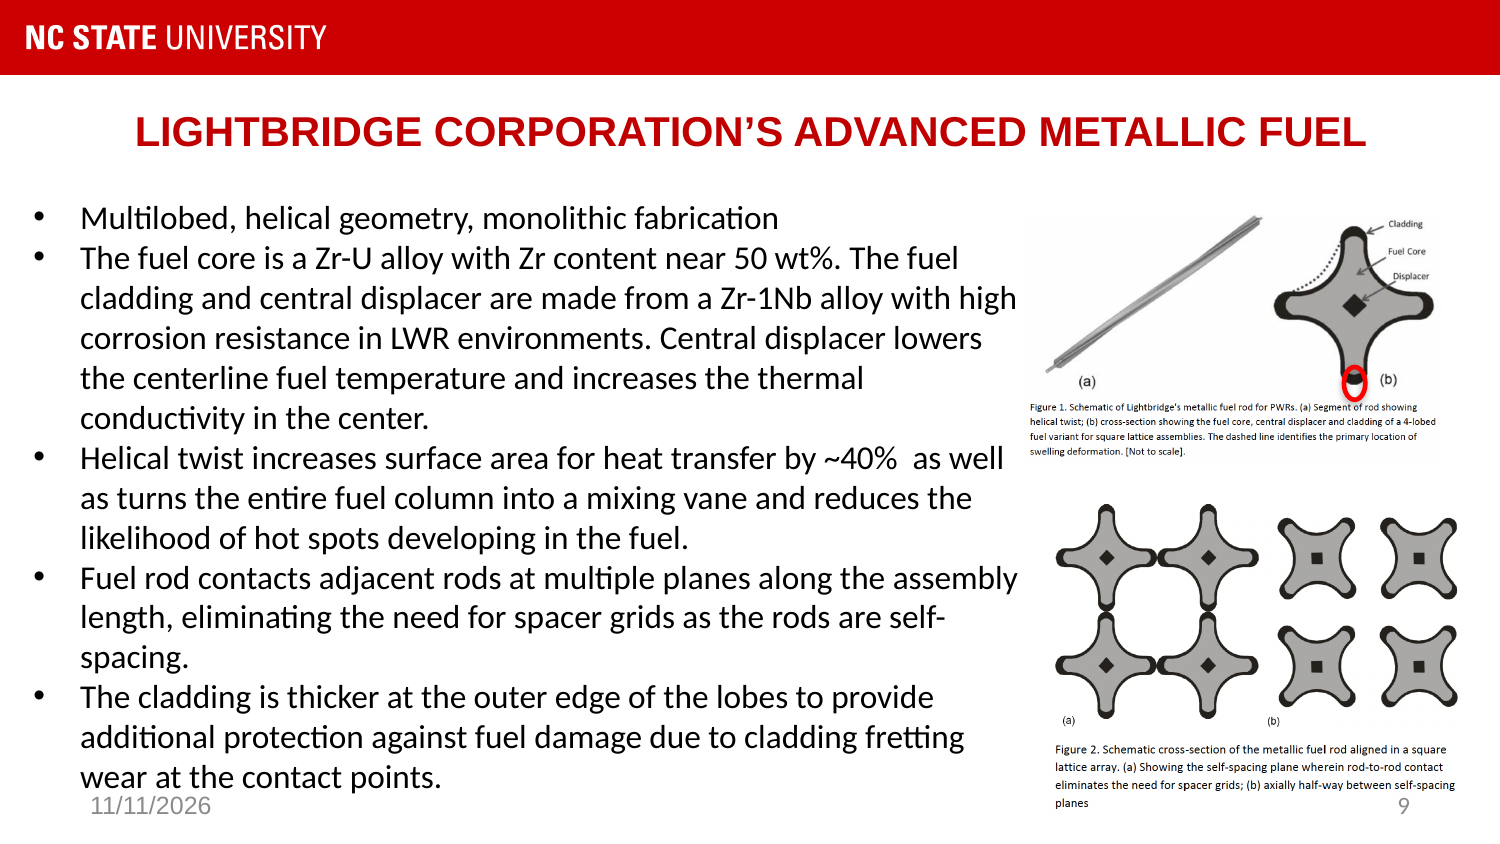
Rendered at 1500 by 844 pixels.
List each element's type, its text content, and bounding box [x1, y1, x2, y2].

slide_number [75, 782, 425, 827]
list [1020, 215, 1442, 463]
text_box Multilobed, helical geometry, monolithic fabrication The fuel core is a Zr-U alloy with Zr content near 50 wt%. The fuel cladding and central displacer are made from a Zr-1Nb alloy with high corrosion resistance in LWR environments. Central displacer lowers the centerline fuel temperature and increases the thermal conductivity in the center. Helical twist increases surface area for heat transfer by ~40% as well as turns the entire fuel column into a mixing vane and reduces the likelihood of hot spots developing in the fuel. Fuel rod contacts adjacent rods at multiple planes along the assembly length, eliminating the need for spacer grids as the rods are self-spacing. The cladding is thicker at the outer edge of the lobes to provide additional protection against fuel damage due to cladding fretting wear at the contact points. [18, 189, 1034, 844]
picture [0, 0, 1500, 68]
title LIGHTBRIDGE CORPORATION’S ADVANCED METALLIC FUEL [0, 68, 1500, 125]
picture [1043, 504, 1465, 816]
